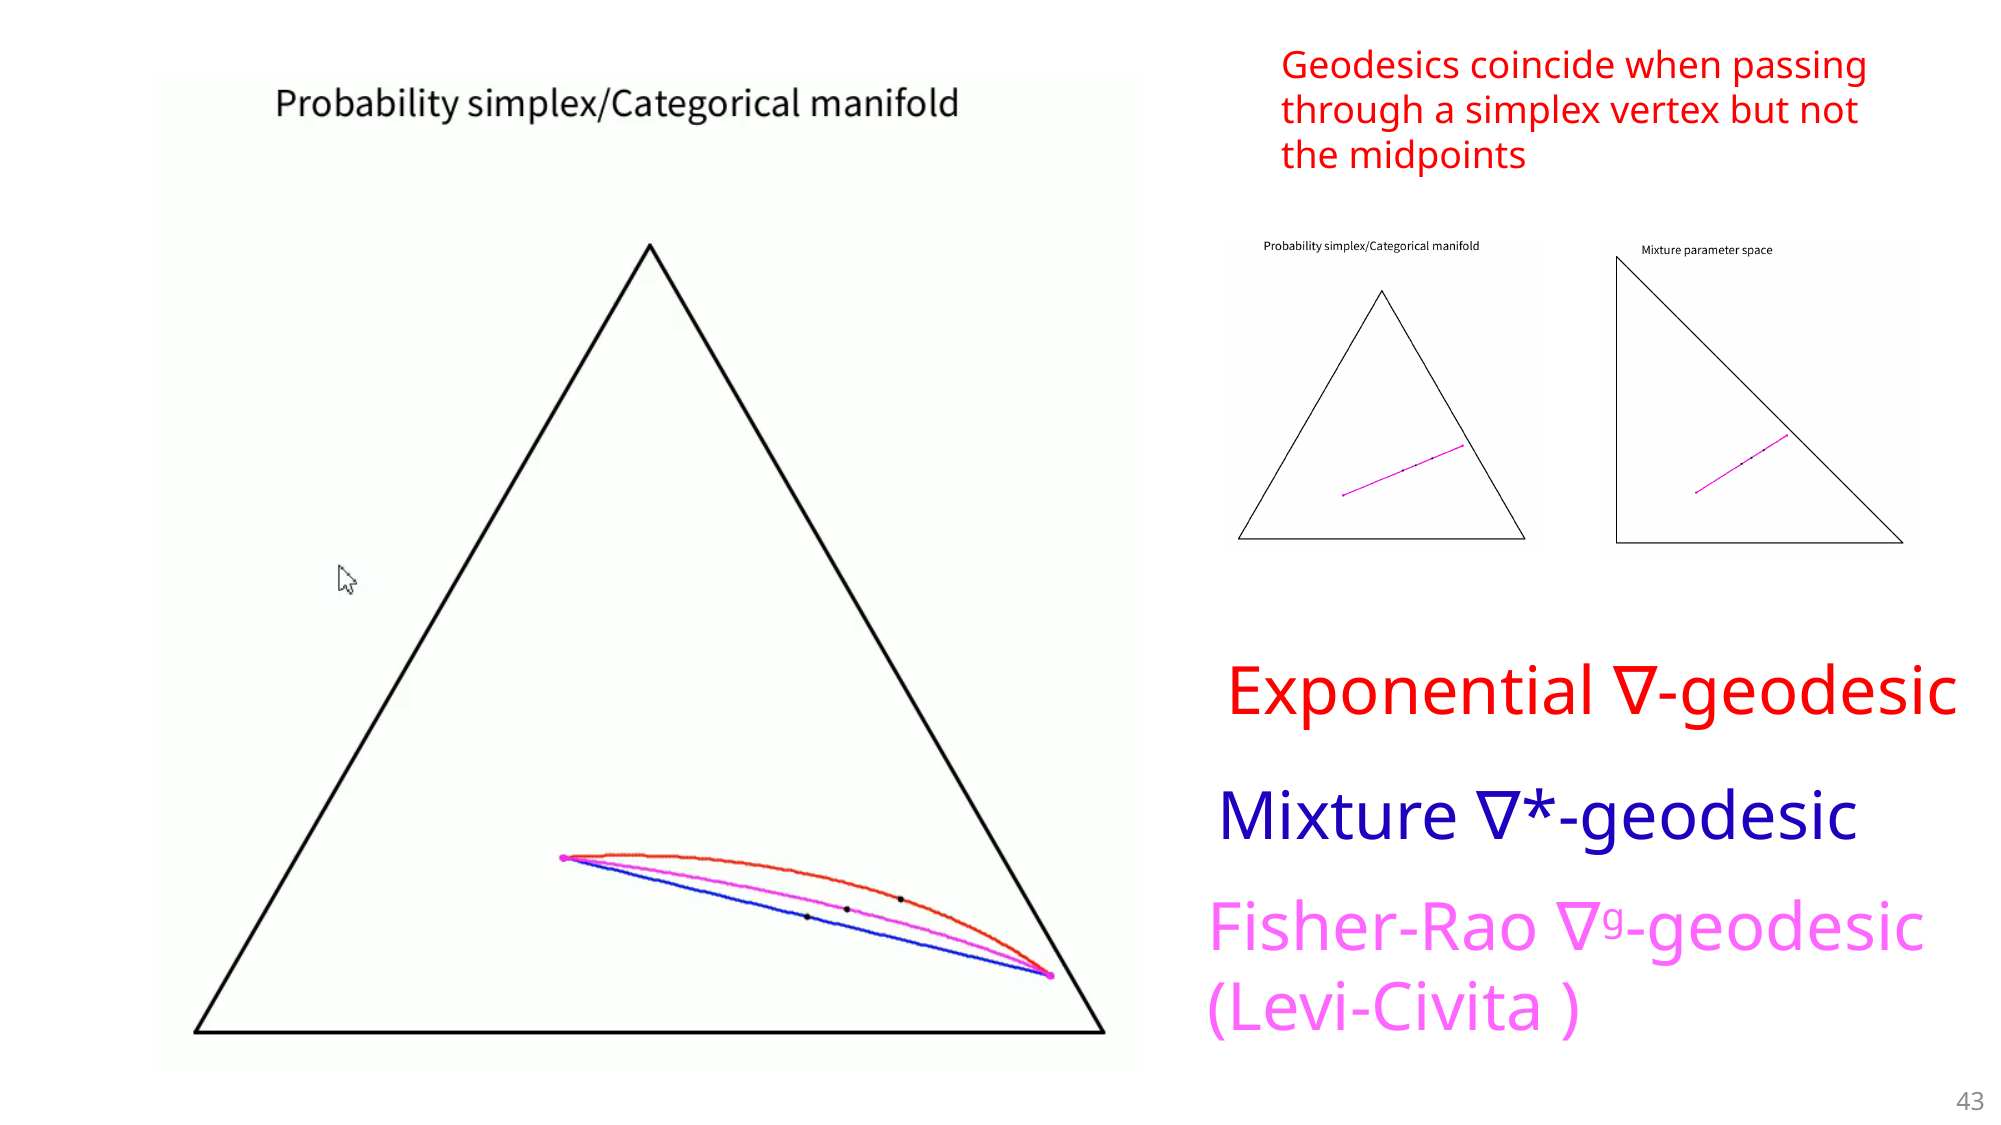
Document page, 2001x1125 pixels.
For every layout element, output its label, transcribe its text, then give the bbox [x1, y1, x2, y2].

picture [1224, 238, 1539, 553]
text_box Geodesics coincide when passing through a simplex vertex but not the midpoints [1266, 33, 1884, 184]
text_box Mixture ∇*-geodesic [1202, 765, 1875, 861]
slide_number 43 [1848, 1072, 2000, 1125]
picture [1602, 242, 1917, 558]
text_box Fisher-Rao ∇g-geodesic (Levi-Civita ) [1193, 876, 1993, 1052]
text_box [150, 70, 1143, 1073]
text_box Exponential ∇-geodesic [1211, 640, 1975, 735]
